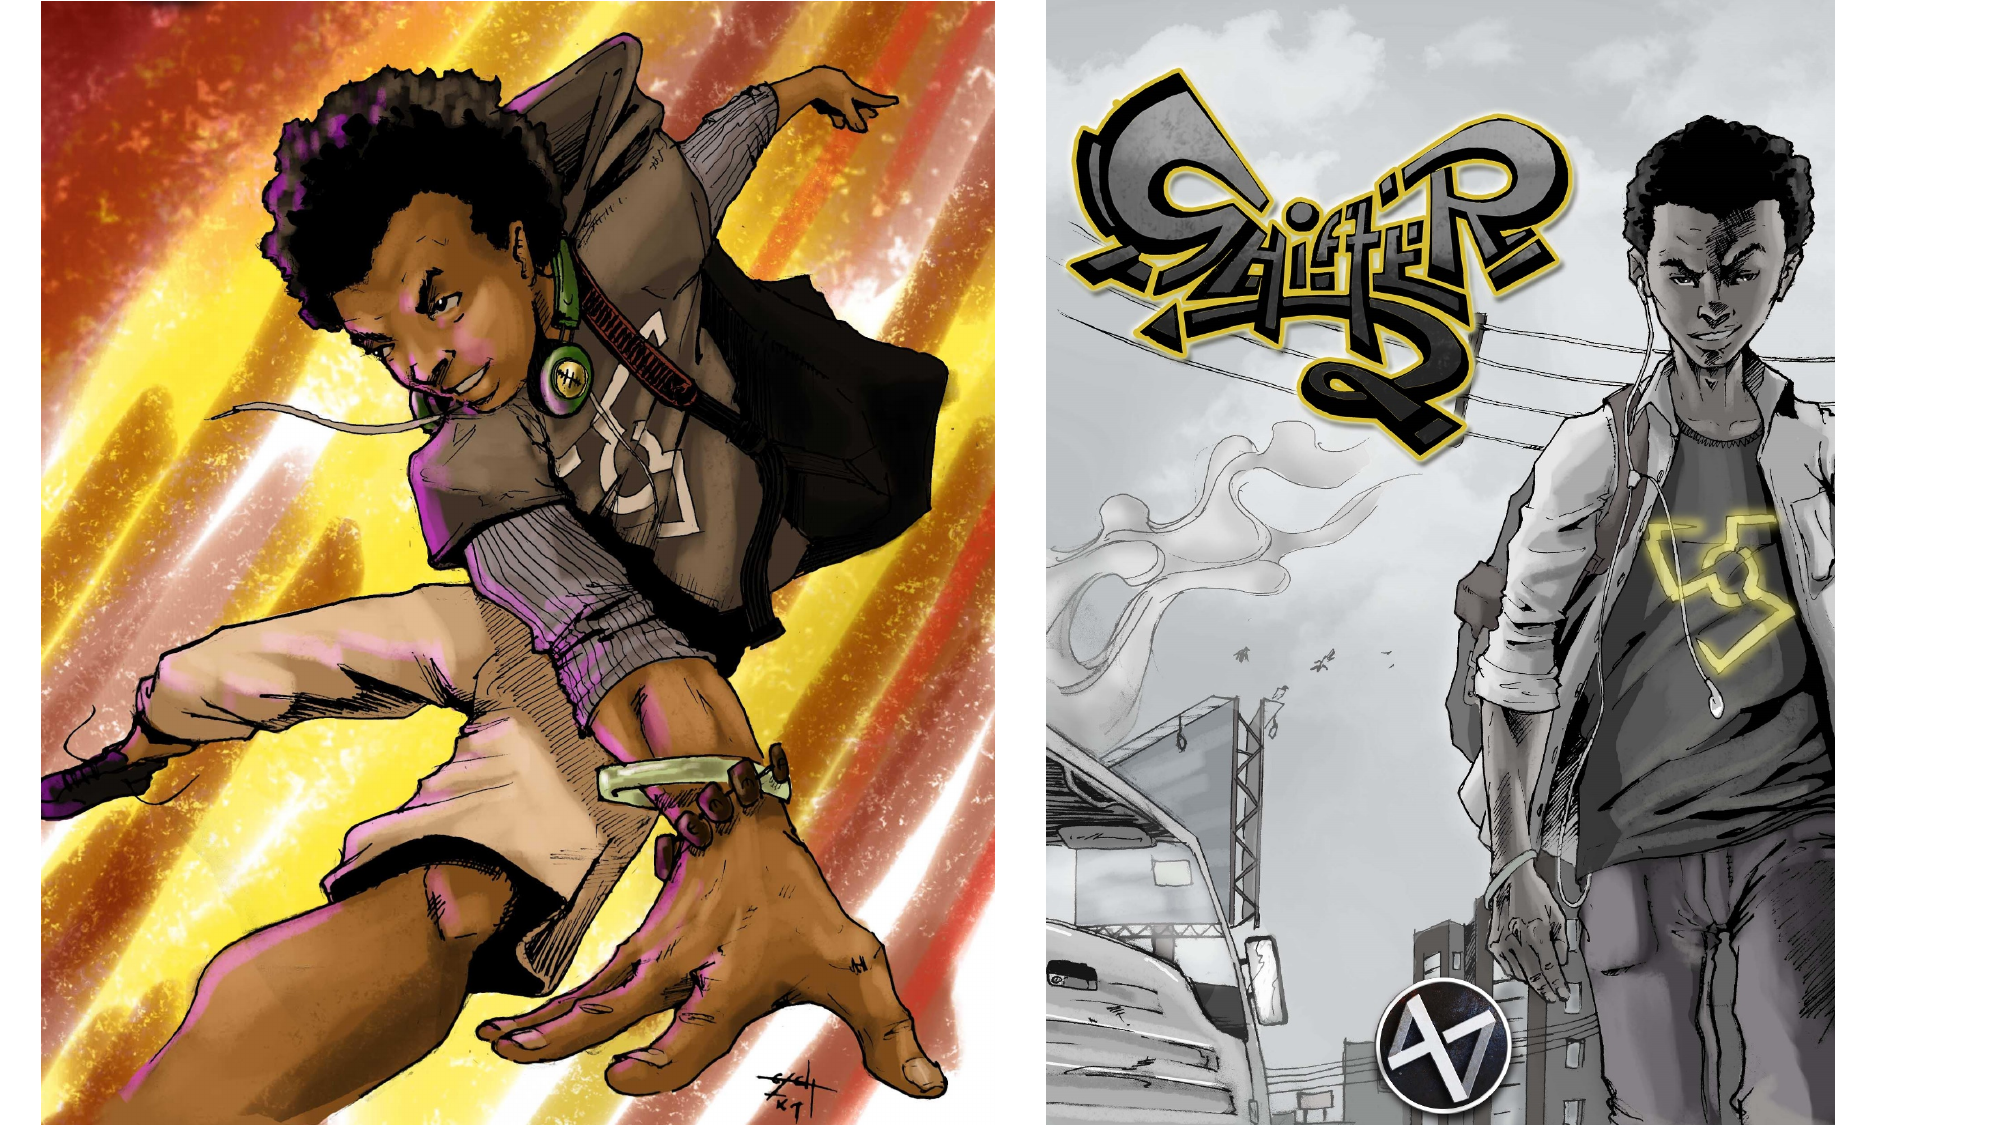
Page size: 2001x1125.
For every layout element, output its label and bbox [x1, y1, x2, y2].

picture [41, 0, 995, 1125]
list [1046, 0, 1835, 1125]
